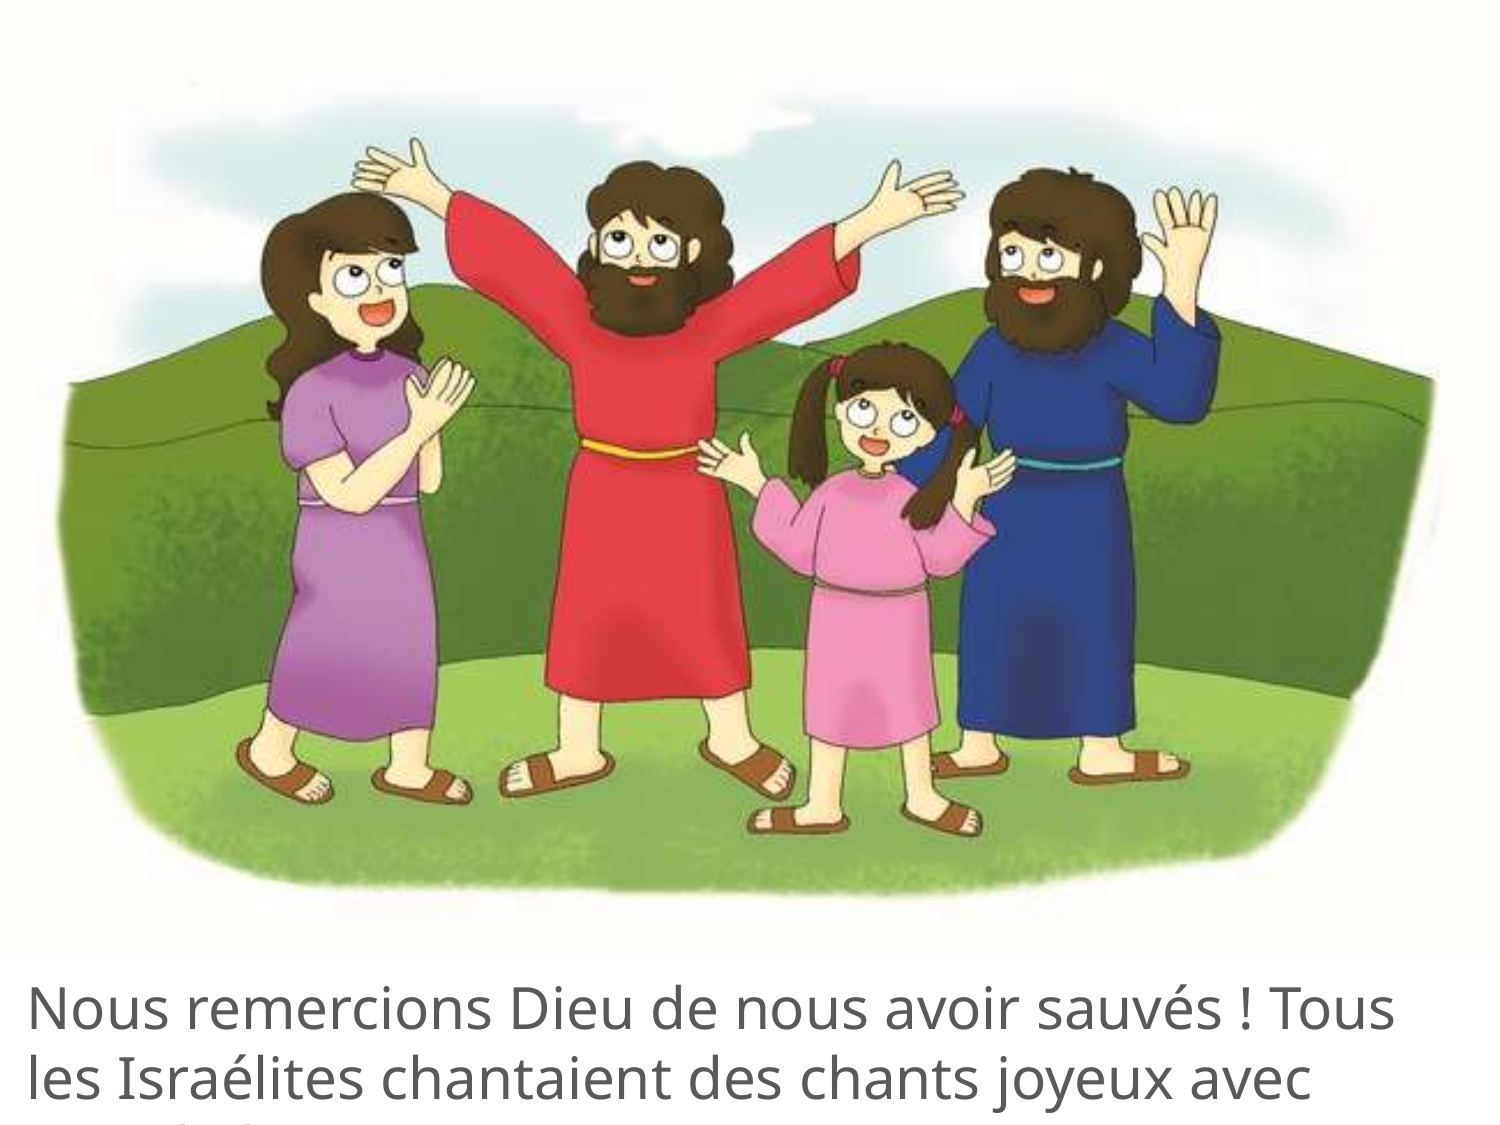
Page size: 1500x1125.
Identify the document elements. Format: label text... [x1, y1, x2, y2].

text_box Nous remercions Dieu de nous avoir sauvés ! Tous les Israélites chantaient des chants joyeux avec grand plaisir. [11, 964, 1498, 1125]
picture [0, 0, 1500, 953]
